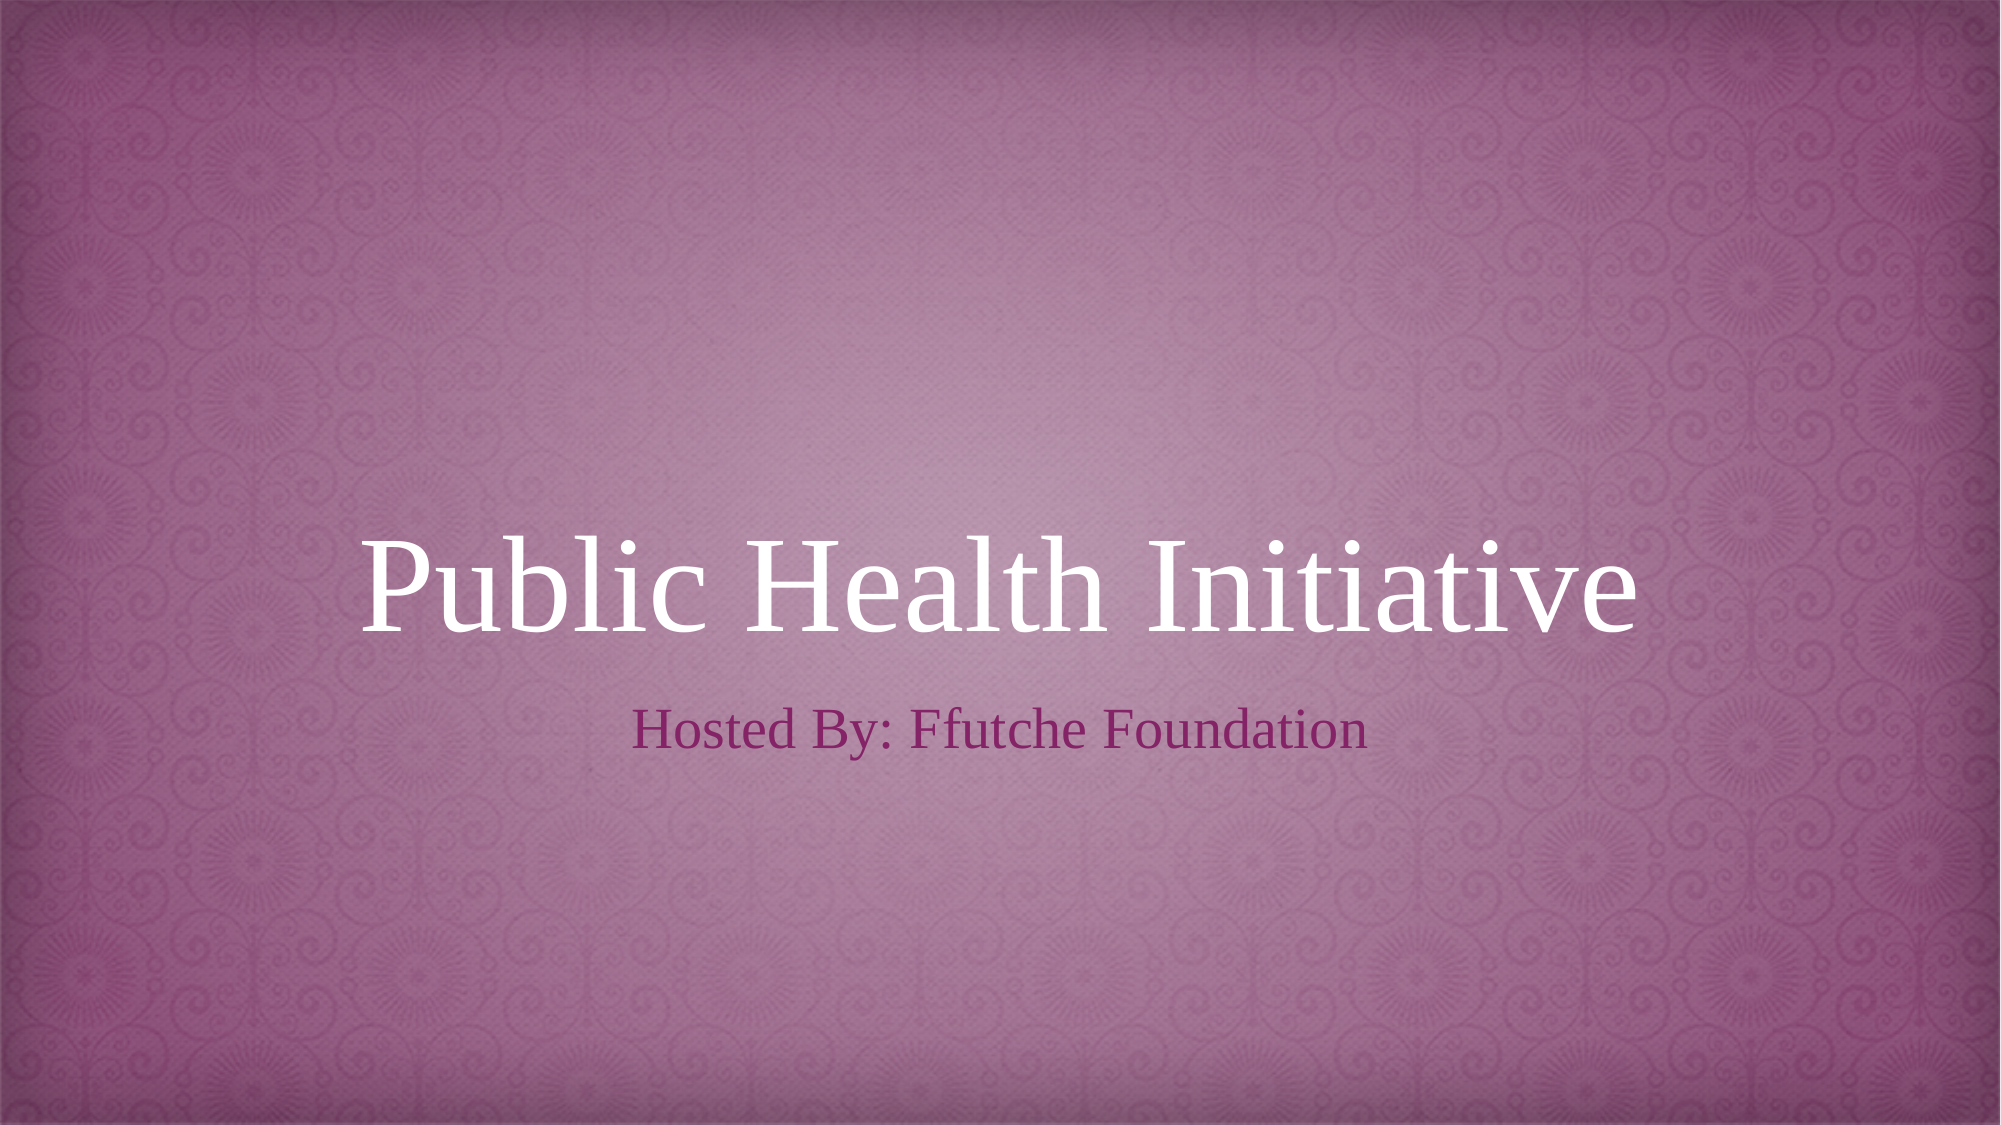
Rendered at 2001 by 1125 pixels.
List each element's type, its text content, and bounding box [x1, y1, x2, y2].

picture [0, 0, 2001, 1125]
title Public Health Initiative [324, 289, 1675, 669]
subtitle Hosted By: Ffutche Foundation [324, 691, 1675, 890]
